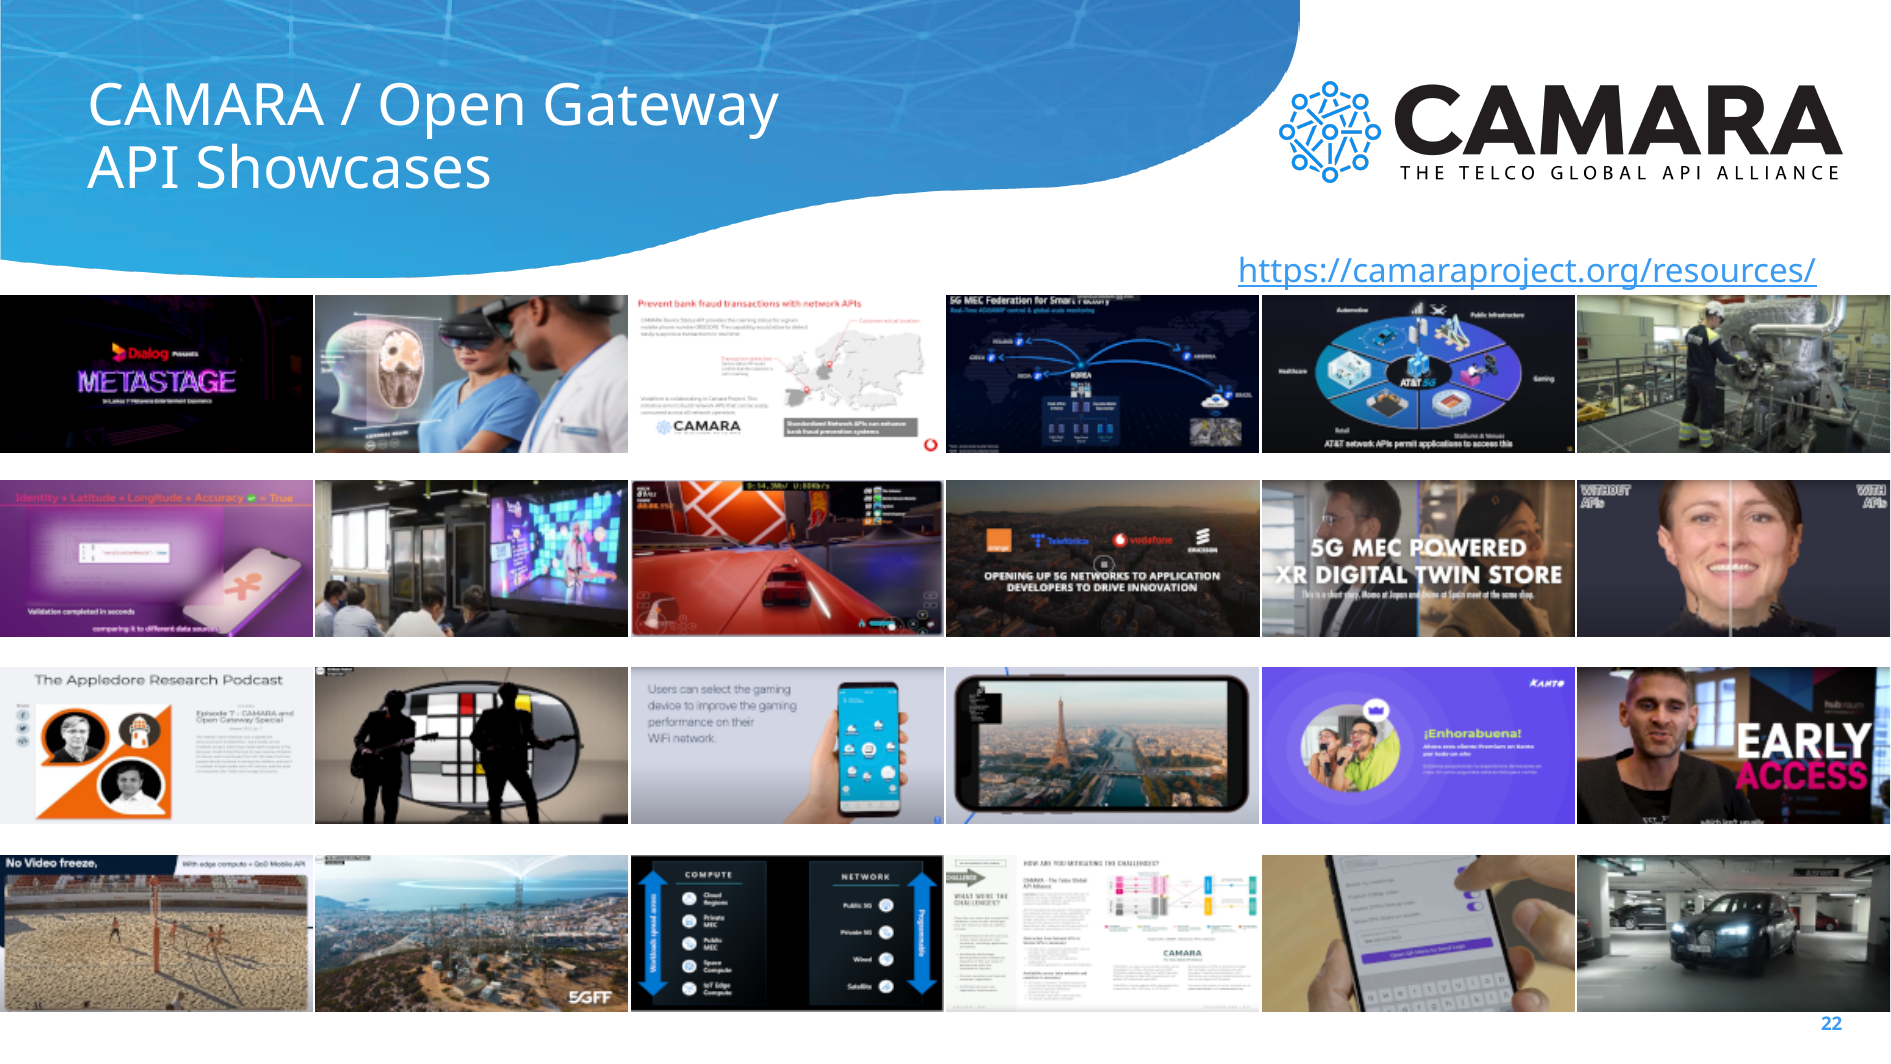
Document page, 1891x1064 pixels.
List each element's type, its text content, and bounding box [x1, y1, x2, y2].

picture [946, 854, 1260, 1012]
picture [946, 480, 1260, 637]
picture [630, 666, 944, 824]
picture [1261, 854, 1575, 1012]
picture [1577, 666, 1891, 824]
picture [315, 480, 629, 637]
picture [315, 666, 629, 824]
picture [946, 666, 1260, 824]
picture [0, 666, 313, 824]
picture [315, 295, 629, 453]
picture [630, 854, 944, 1012]
picture [0, 480, 313, 637]
picture [630, 295, 944, 453]
picture [1261, 295, 1575, 453]
title CAMARA / Open Gateway API Showcases [72, 67, 1869, 197]
picture [1261, 666, 1575, 824]
picture [1577, 295, 1891, 453]
picture [0, 854, 313, 1012]
picture [1577, 480, 1891, 637]
picture [0, 0, 1300, 278]
picture [315, 854, 629, 1012]
picture [1261, 480, 1575, 637]
list https://camaraproject.org/resources/ [1237, 247, 1891, 295]
picture [630, 480, 944, 637]
picture [0, 295, 313, 453]
picture [946, 295, 1260, 453]
picture [1577, 854, 1891, 1012]
